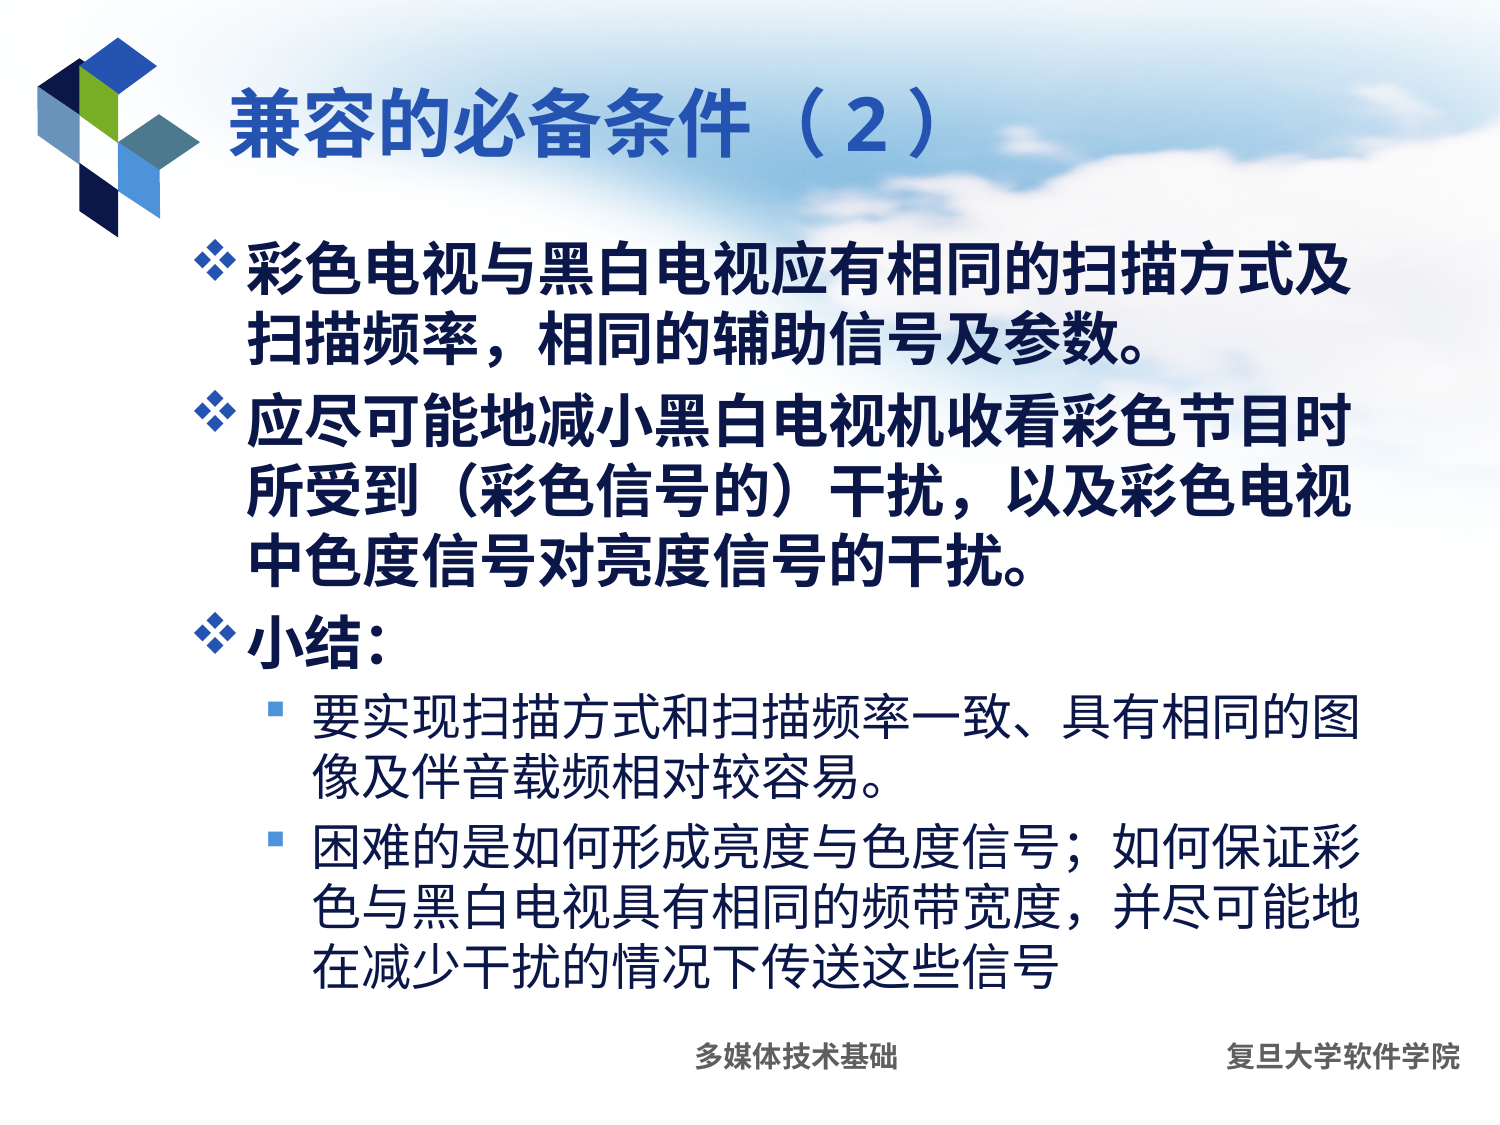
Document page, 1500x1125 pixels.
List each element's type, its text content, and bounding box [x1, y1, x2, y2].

slide_number 多媒体技术基础 [563, 1031, 915, 1088]
title 兼容的必备条件（2） [212, 74, 1376, 168]
picture [0, 0, 1500, 588]
list 彩色电视与黑白电视应有相同的扫描方式及扫描频率，相同的辅助信号及参数。 应尽可能地减小黑白电视机收看彩色节目时所受到（彩色信号的）干扰，以及彩色电视中色度信号对亮度信号的干扰。 小结： 要实现扫描方式和扫描频率一致、具有相同的图像及伴音载频相对较容易。 困难的是如何形成亮度与色度信号；如何保证彩色与黑白电视具有相同的频带宽度，并尽可能地在减少干扰的情况下传送这些信号 [174, 224, 1426, 997]
